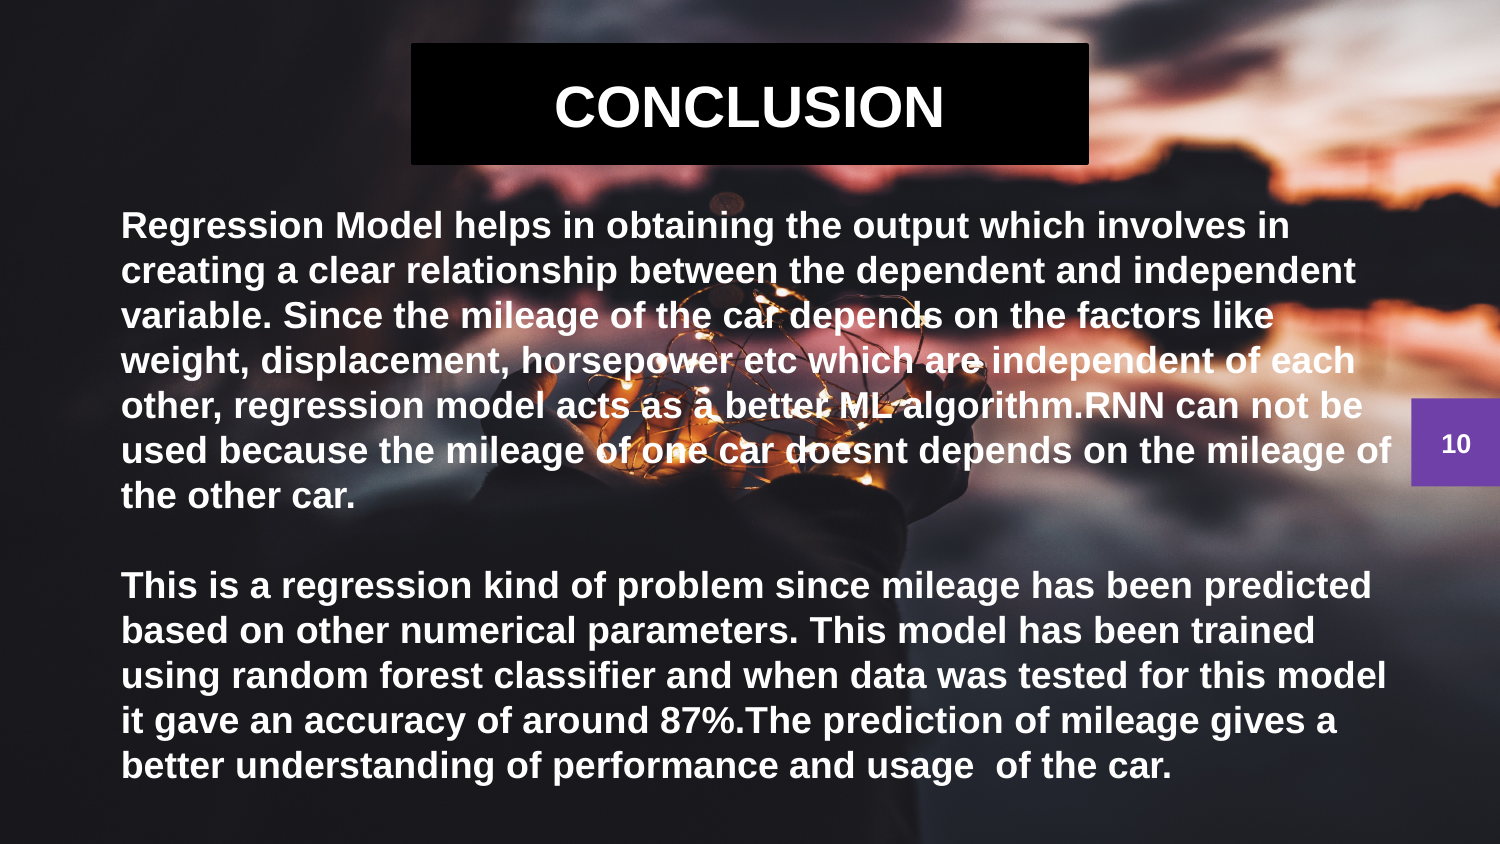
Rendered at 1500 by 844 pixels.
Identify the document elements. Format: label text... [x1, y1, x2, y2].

picture [0, 0, 1500, 844]
text_box [411, 43, 1089, 165]
text_box Regression Model helps in obtaining the output which involves in creating a clear relationship between the dependent and independent variable. Since the mileage of the car depends on the factors like weight, displacement, horsepower etc which are independent of each other, regression model acts as a better ML algorithm.RNN can not be used because the mileage of one car doesnt depends on the mileage of the other car. This is a regression kind of problem since mileage has been predicted based on other numerical parameters. This model has been trained using random forest classifier and when data was tested for this model it gave an accuracy of around 87%.The prediction of mileage gives a better understanding of performance and usage of the car. [106, 193, 1412, 794]
text_box 10 [1412, 398, 1500, 487]
text_box CONCLUSION [539, 61, 961, 147]
